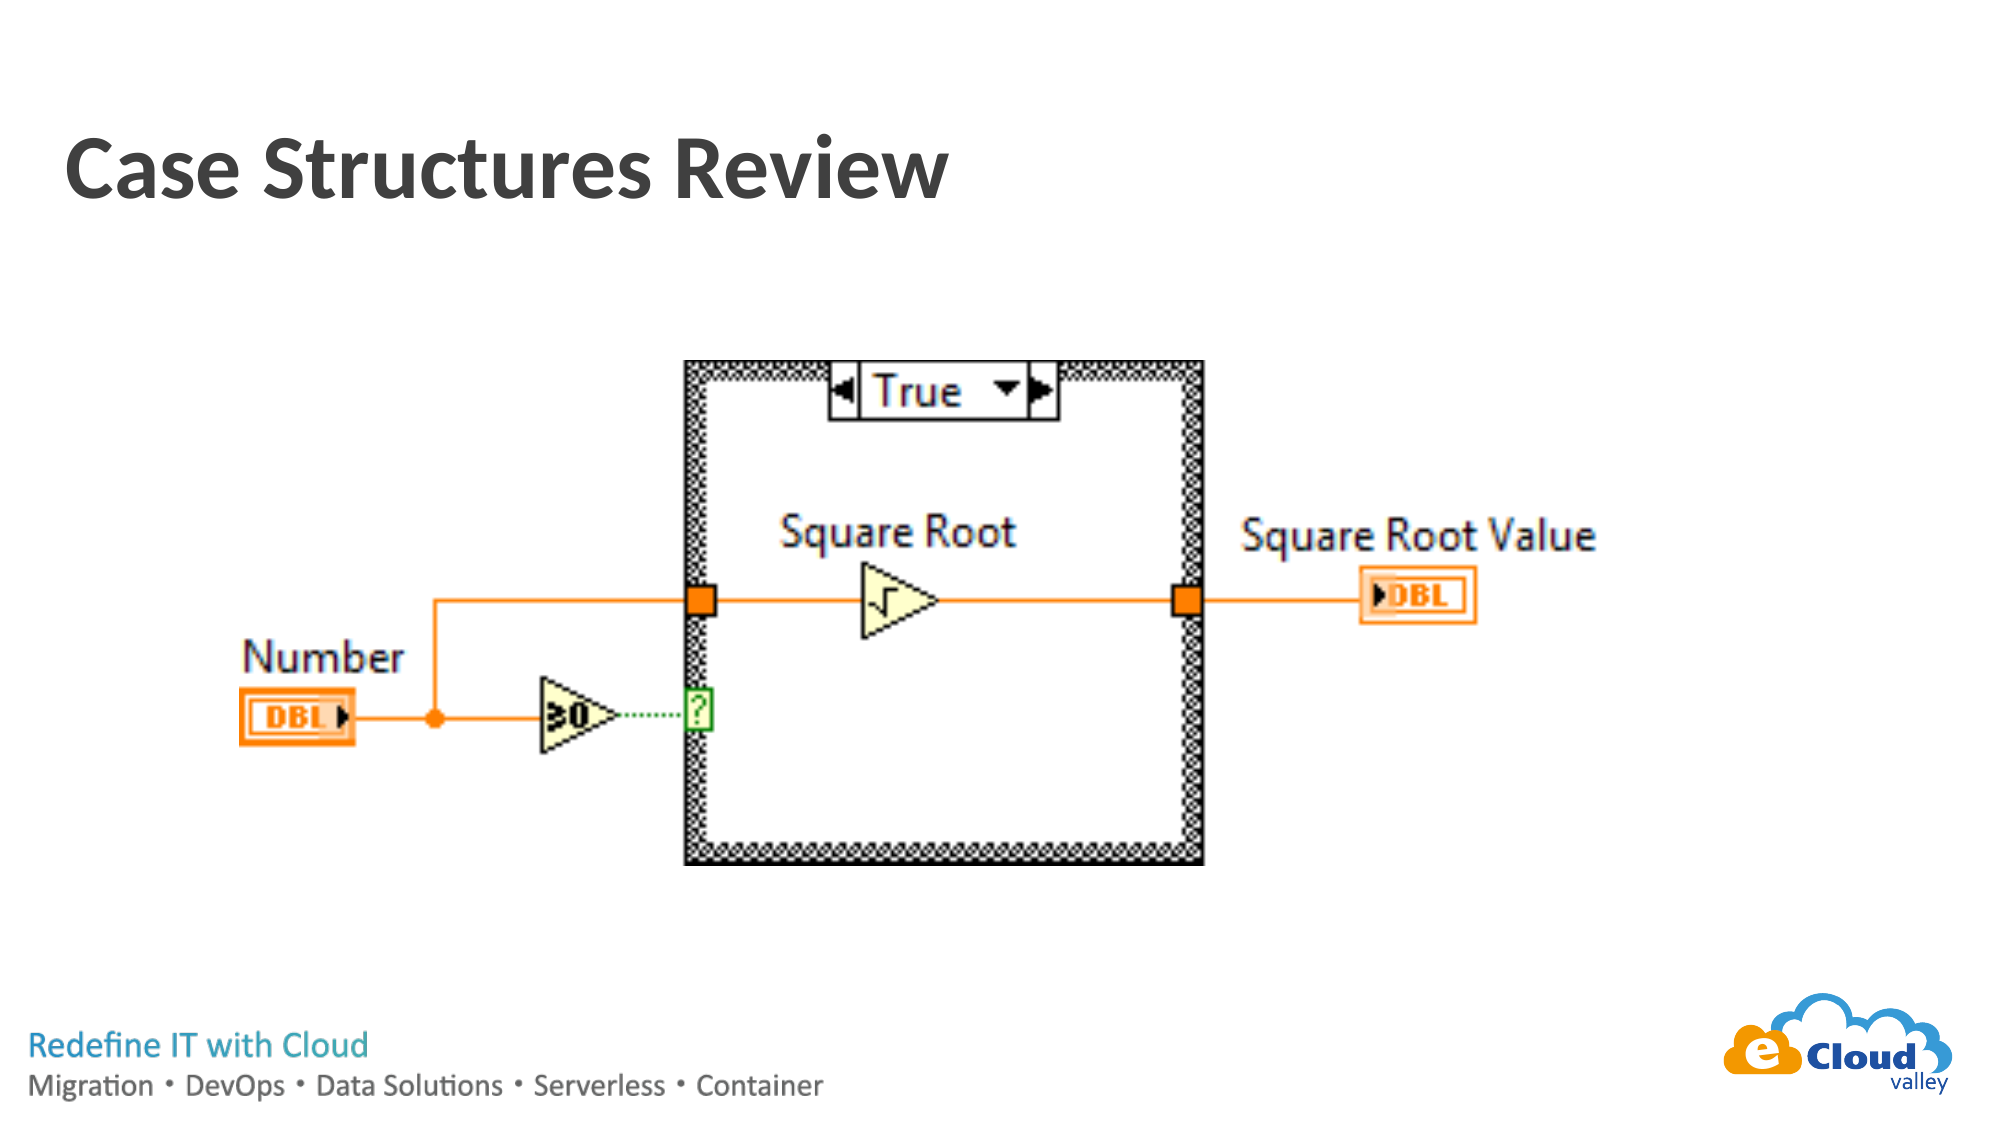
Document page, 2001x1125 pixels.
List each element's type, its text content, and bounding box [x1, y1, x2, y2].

picture [239, 360, 1604, 866]
picture [1688, 961, 1987, 1124]
picture [11, 1012, 837, 1118]
title Case Structures Review [50, 59, 1941, 278]
